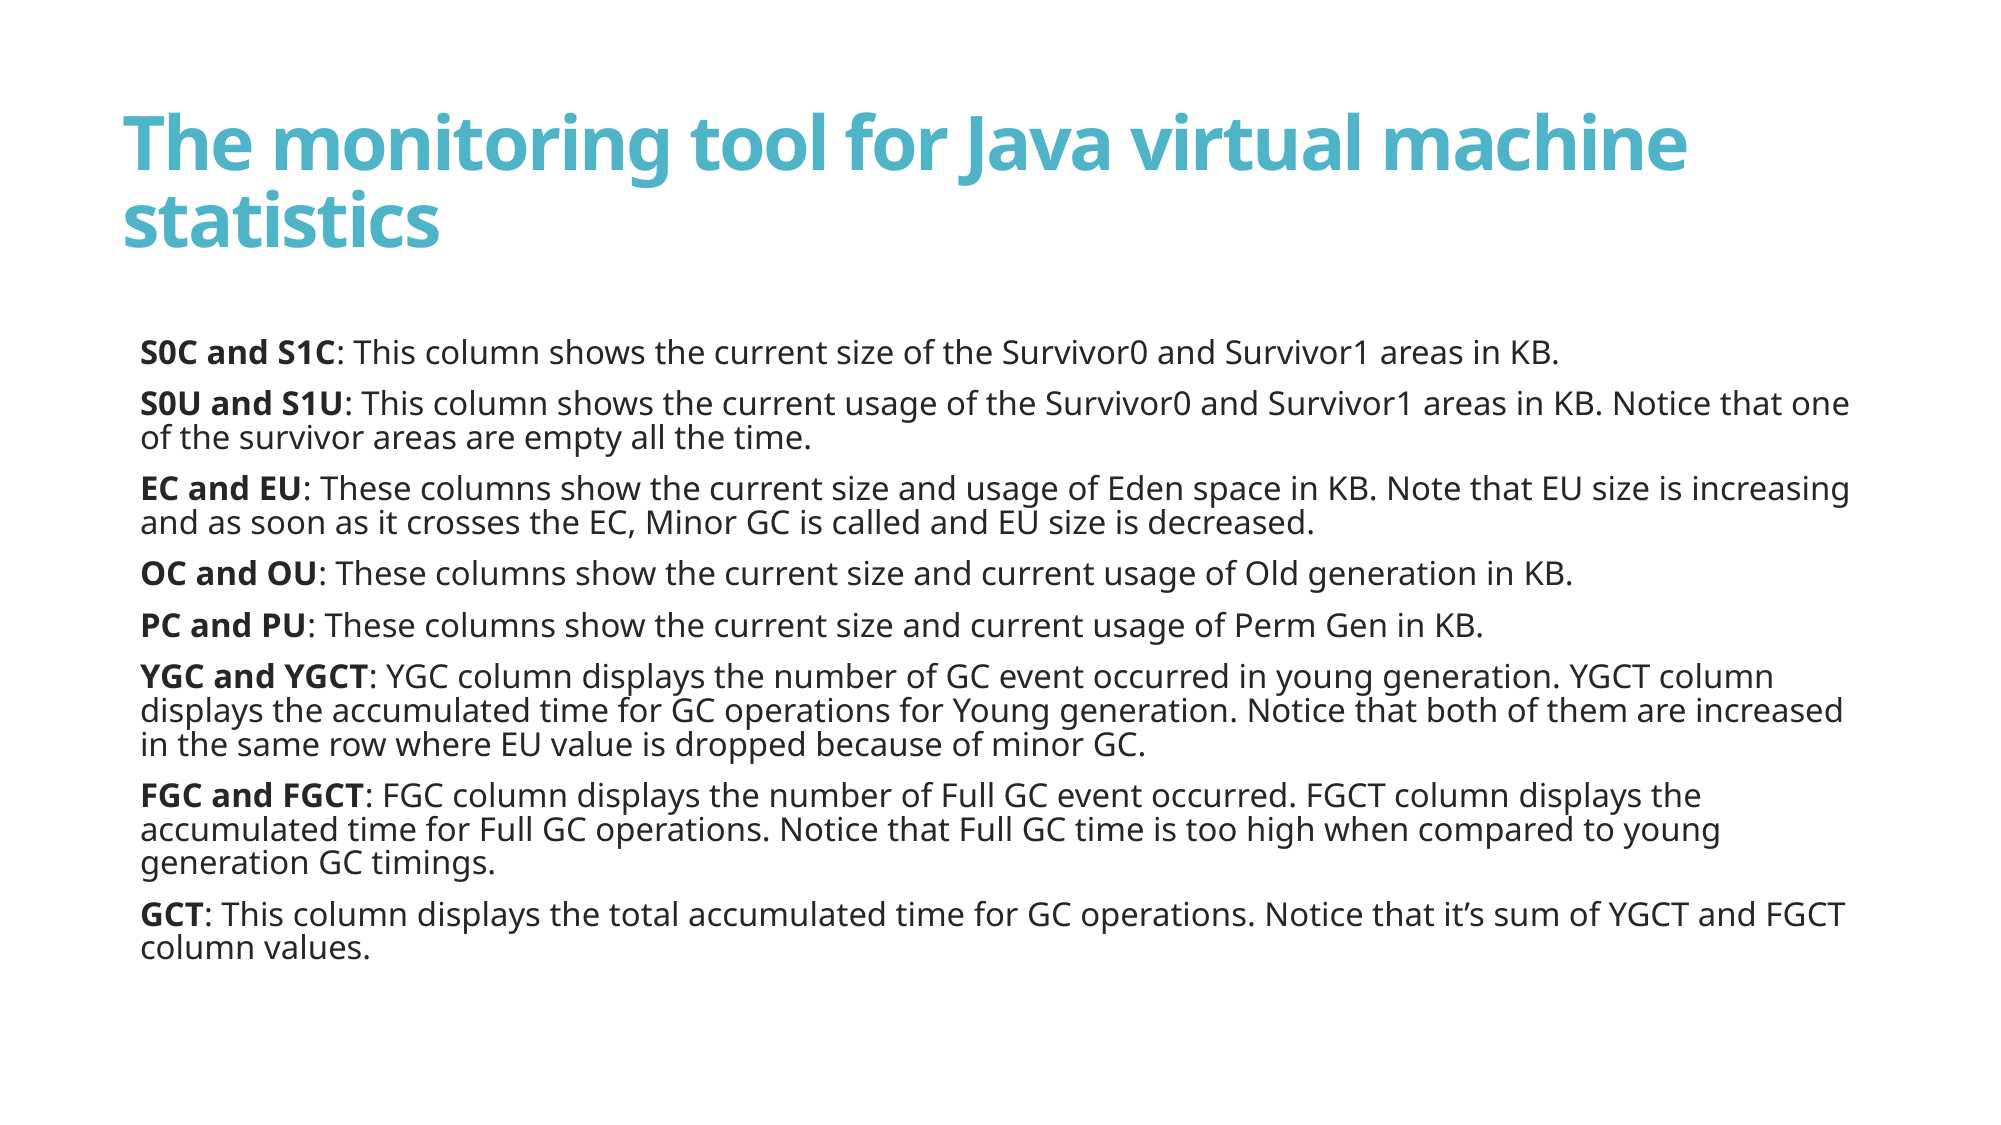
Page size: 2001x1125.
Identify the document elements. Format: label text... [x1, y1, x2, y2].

list S0C and S1C: This column shows the current size of the Survivor0 and Survivor1 areas in KB. S0U and S1U: This column shows the current usage of the Survivor0 and Survivor1 areas in KB. Notice that one of the survivor areas are empty all the time. EC and EU: These columns show the current size and usage of Eden space in KB. Note that EU size is increasing and as soon as it crosses the EC, Minor GC is called and EU size is decreased. OC and OU: These columns show the current size and current usage of Old generation in KB. PC and PU: These columns show the current size and current usage of Perm Gen in KB. YGC and YGCT: YGC column displays the number of GC event occurred in young generation. YGCT column displays the accumulated time for GC operations for Young generation. Notice that both of them are increased in the same row where EU value is dropped because of minor GC. FGC and FGCT: FGC column displays the number of Full GC event occurred. FGCT column displays the accumulated time for Full GC operations. Notice that Full GC time is too high when compared to young generation GC timings. GCT: This column displays the total accumulated time for GC operations. Notice that it’s sum of YGCT and FGCT column values. [111, 329, 1876, 975]
title The monitoring tool for Java virtual machine statistics [107, 24, 1876, 271]
